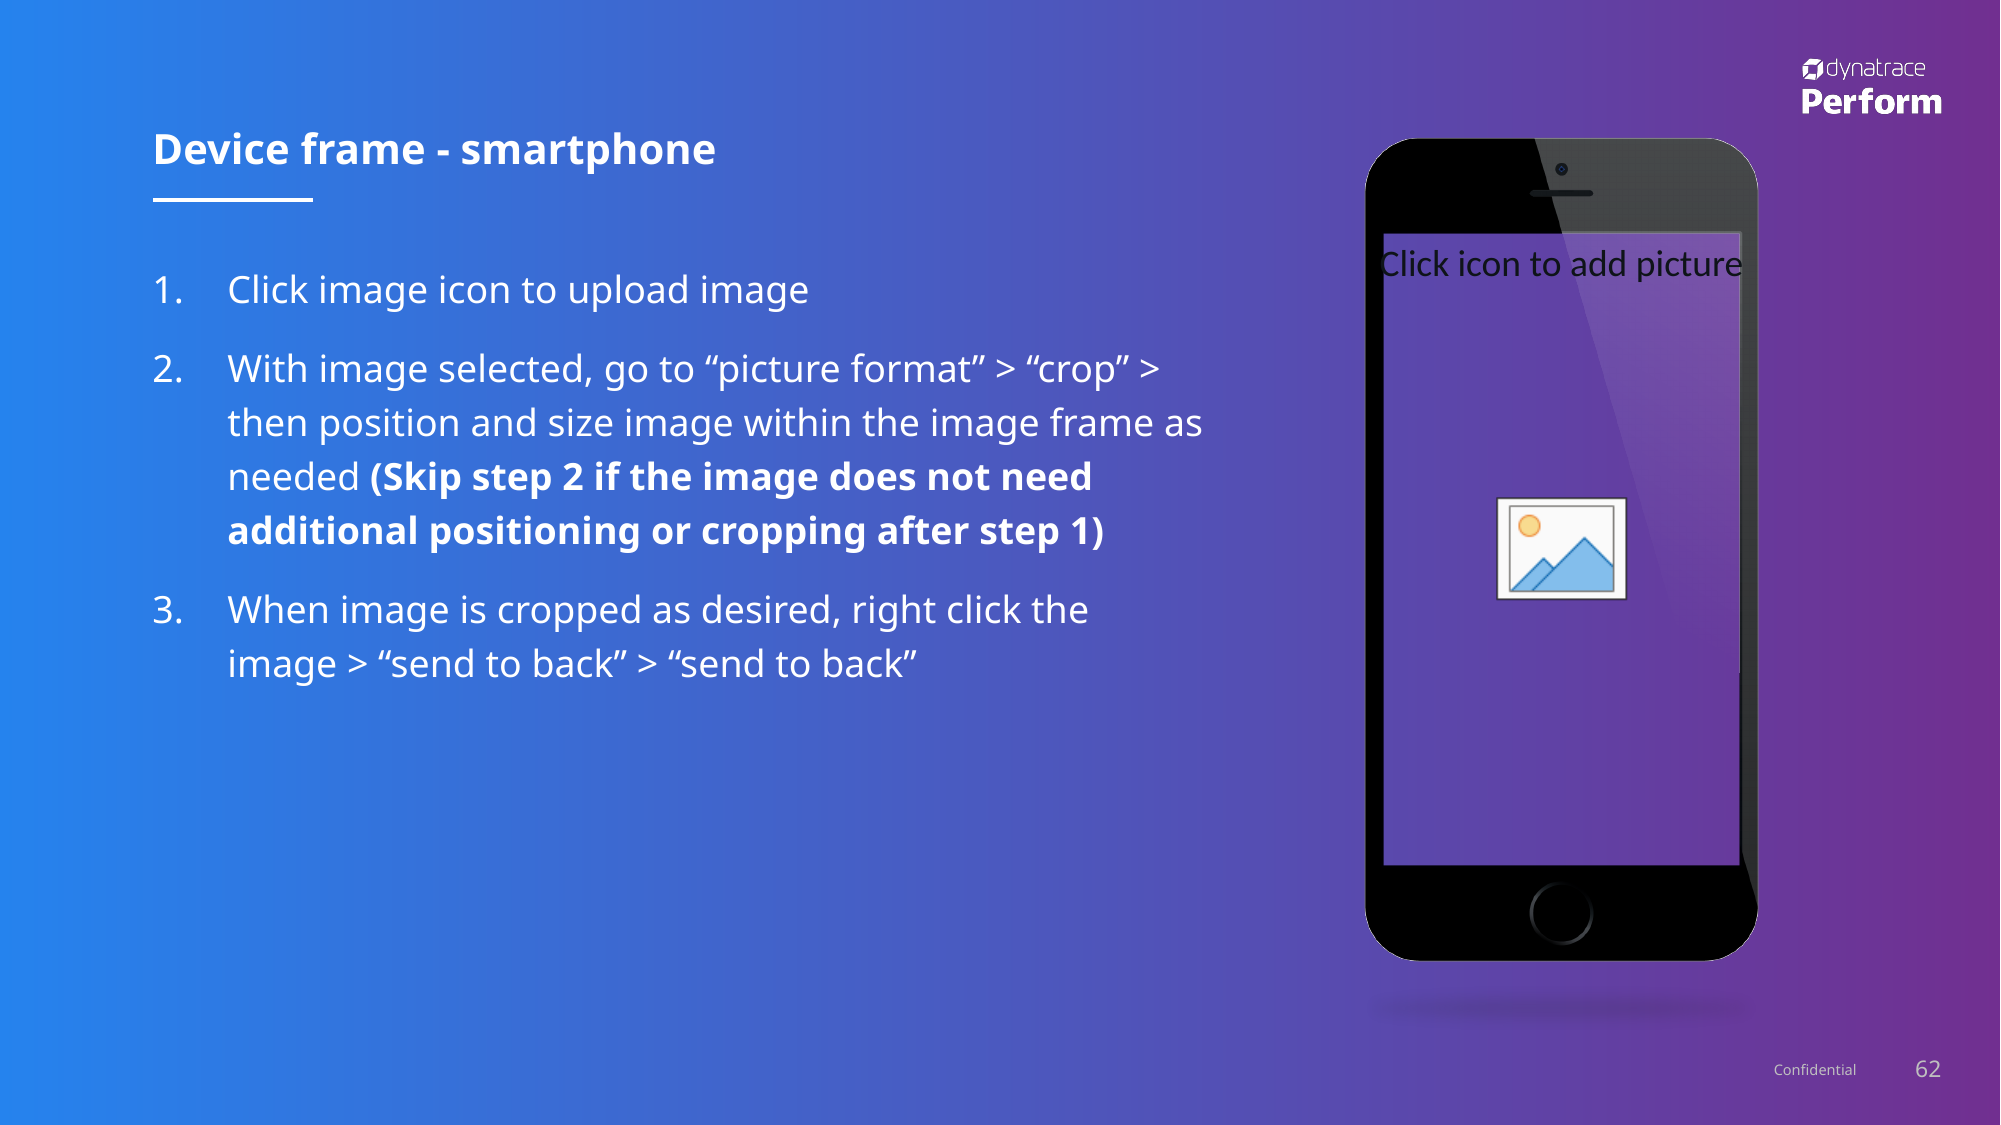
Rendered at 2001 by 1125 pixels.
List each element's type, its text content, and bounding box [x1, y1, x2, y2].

title Device frame - smartphone [137, 59, 1221, 181]
list Click image icon to upload image With image selected, go to “picture format” > “crop” > then position and size image within the image frame as needed (Skip step 2 if the image does not need additional positioning or cropping after step 1) When image is cropped as desired, right click the image > “send to back” > “send to back” [137, 249, 1221, 1014]
picture [1797, 51, 1945, 125]
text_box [1335, 100, 1794, 1083]
picture [1382, 231, 1742, 868]
